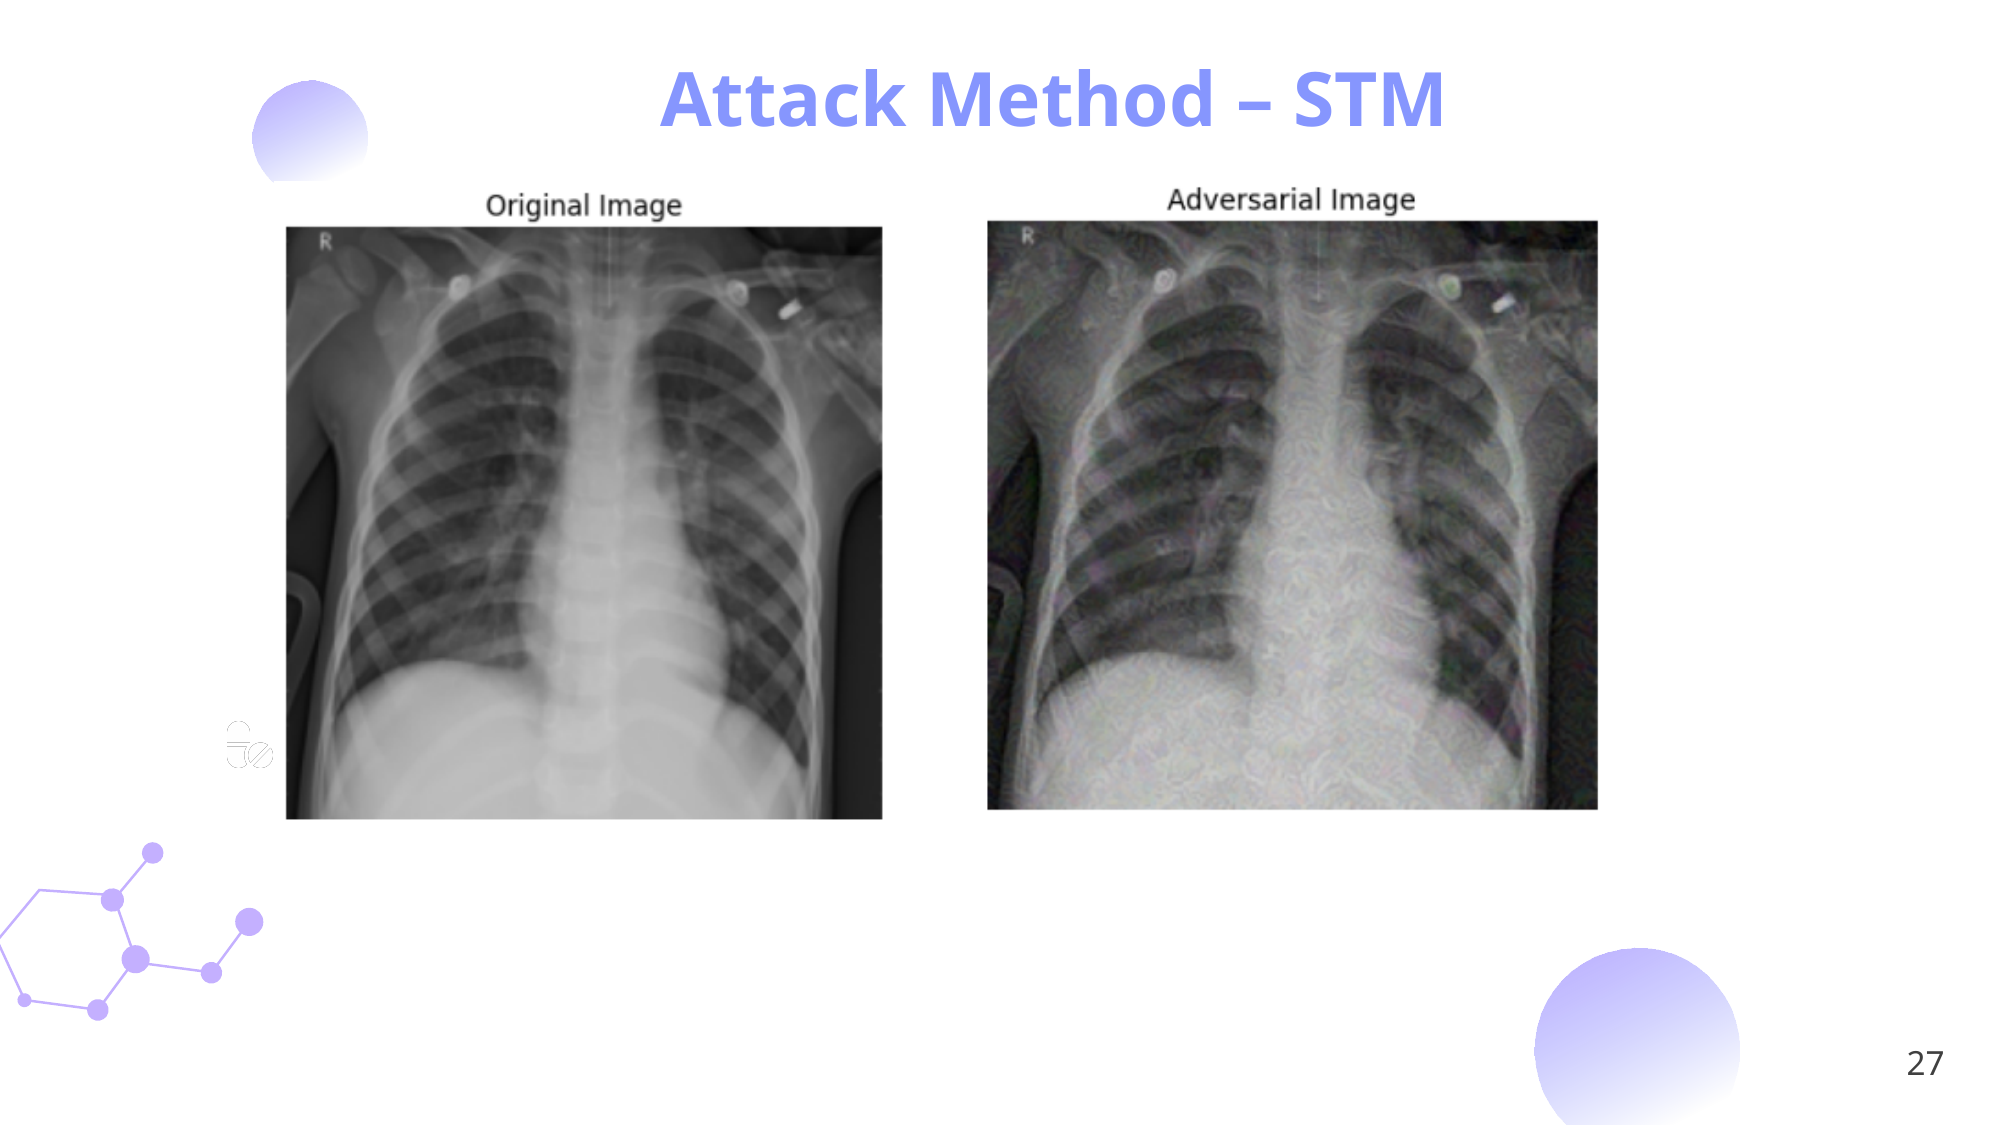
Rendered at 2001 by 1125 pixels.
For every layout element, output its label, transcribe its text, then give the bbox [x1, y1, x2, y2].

picture [227, 181, 899, 834]
text_box [252, 80, 368, 182]
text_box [0, 837, 263, 1025]
picture [959, 168, 1599, 835]
text_box Attack Method – STM [644, 44, 1545, 150]
text_box [1534, 947, 1740, 1125]
